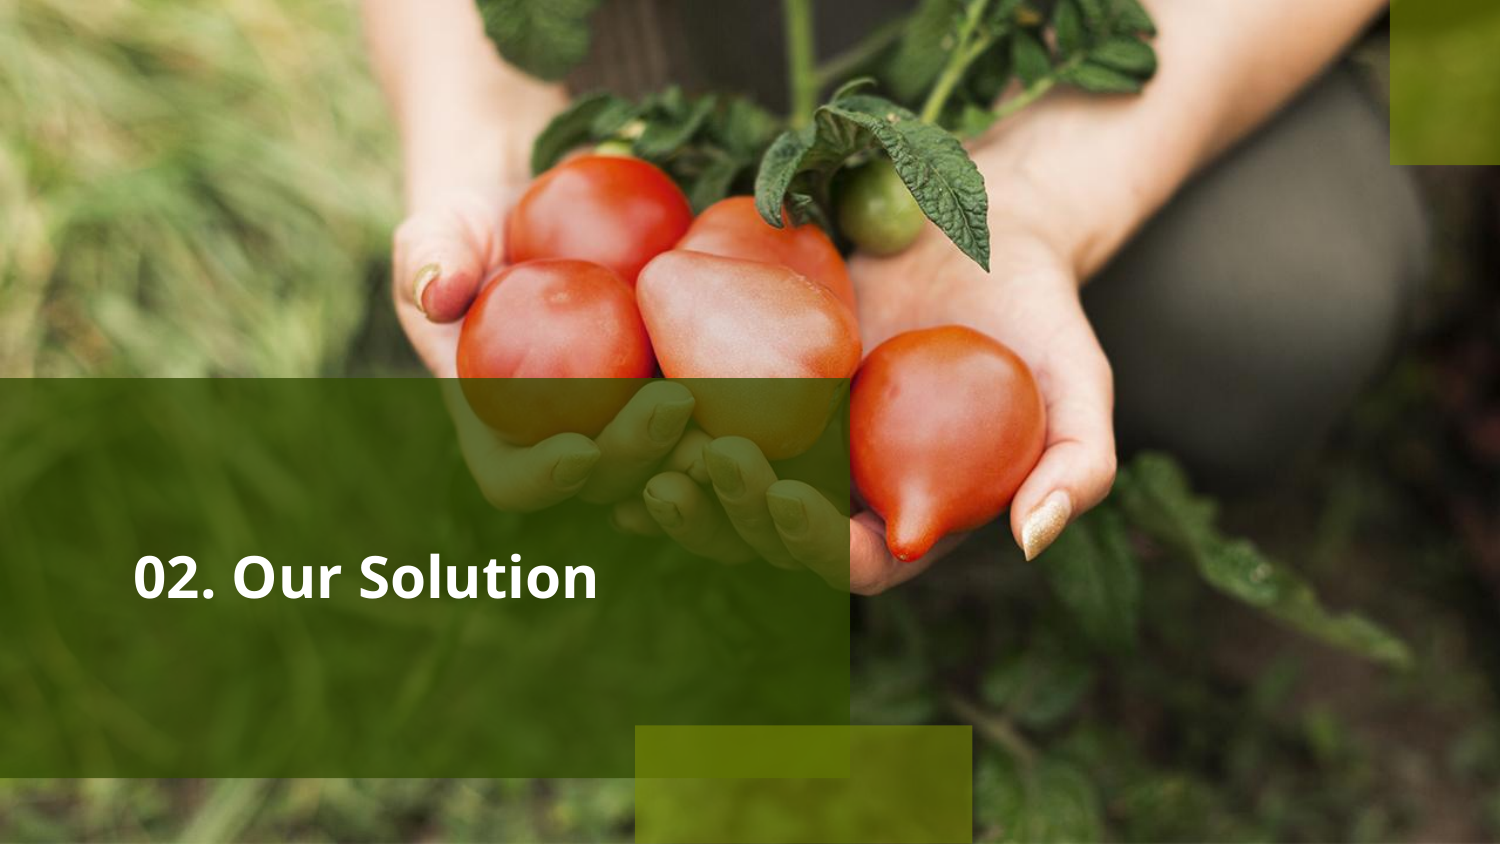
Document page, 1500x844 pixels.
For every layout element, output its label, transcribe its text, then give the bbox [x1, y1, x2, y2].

title 02. Our Solution [118, 506, 850, 645]
picture [0, 779, 635, 844]
picture [0, 0, 1500, 844]
